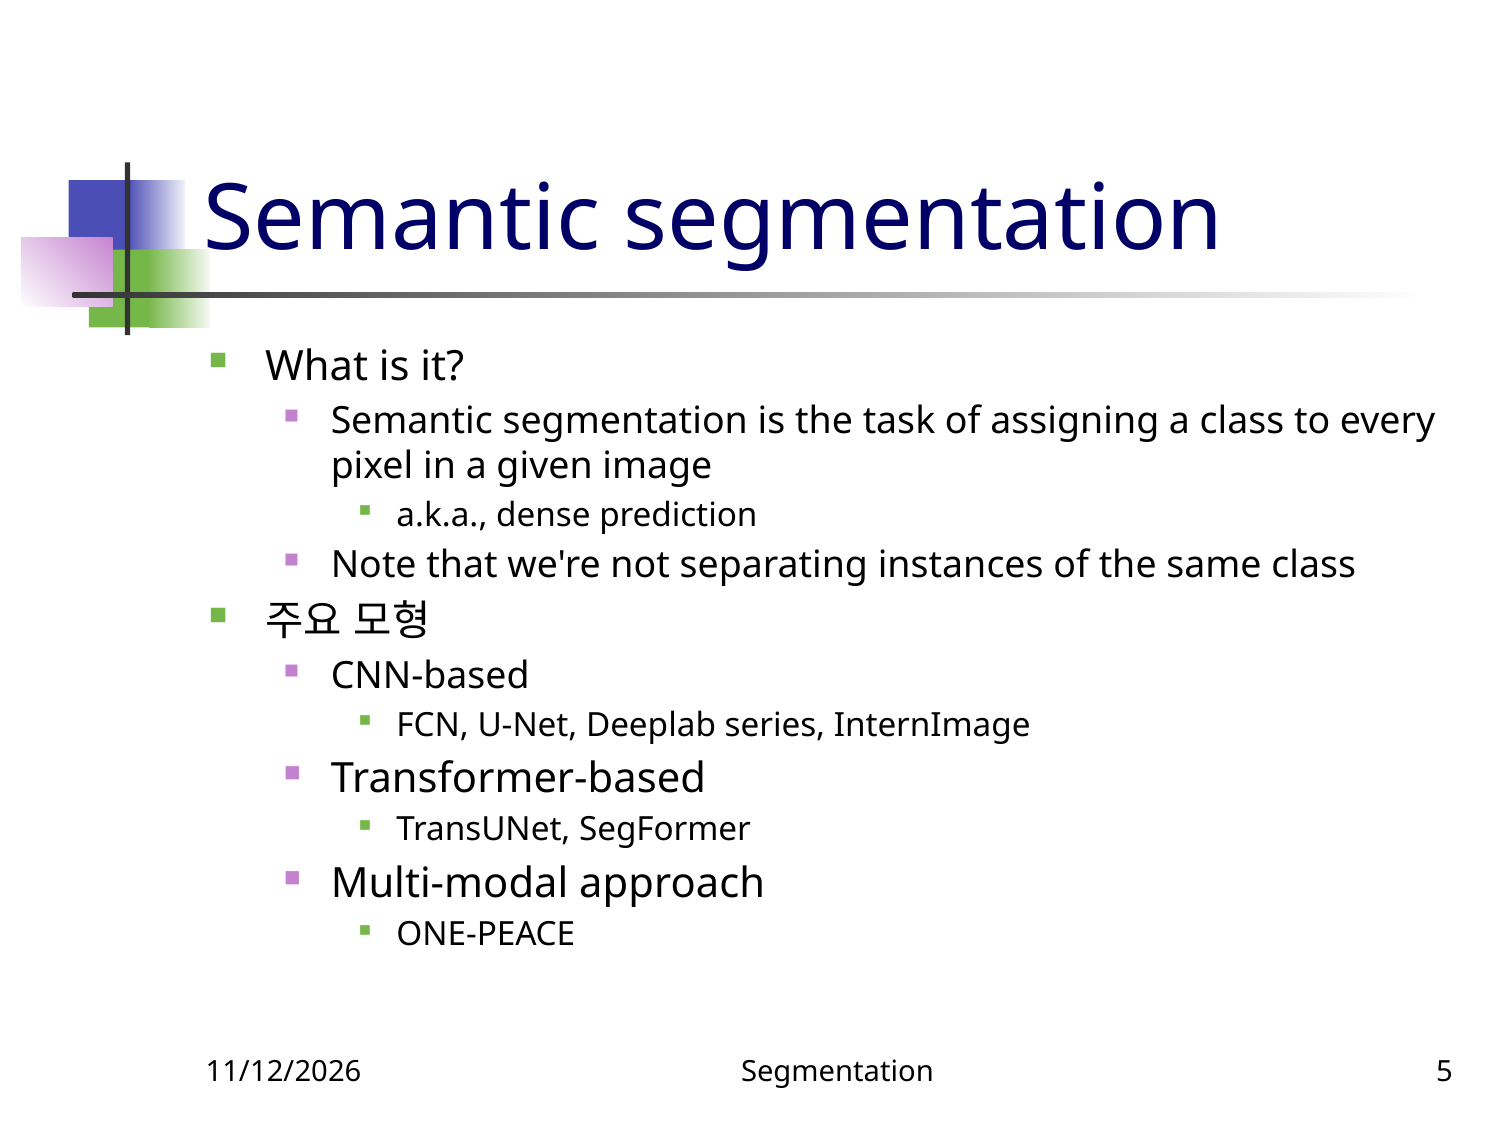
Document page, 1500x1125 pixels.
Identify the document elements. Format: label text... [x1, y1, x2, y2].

slide_number 5 [1155, 1024, 1468, 1100]
title Semantic segmentation [188, 35, 1468, 275]
footer Segmentation [600, 1024, 1075, 1100]
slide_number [190, 1024, 504, 1100]
list What is it? Semantic segmentation is the task of assigning a class to every pixel in a given image a.k.a., dense prediction Note that we're not separating instances of the same class 주요 모형 CNN-based FCN, U-Net, Deeplab series, InternImage Transformer-based TransUNet, SegFormer Multi-modal approach ONE-PEACE [193, 331, 1469, 1006]
